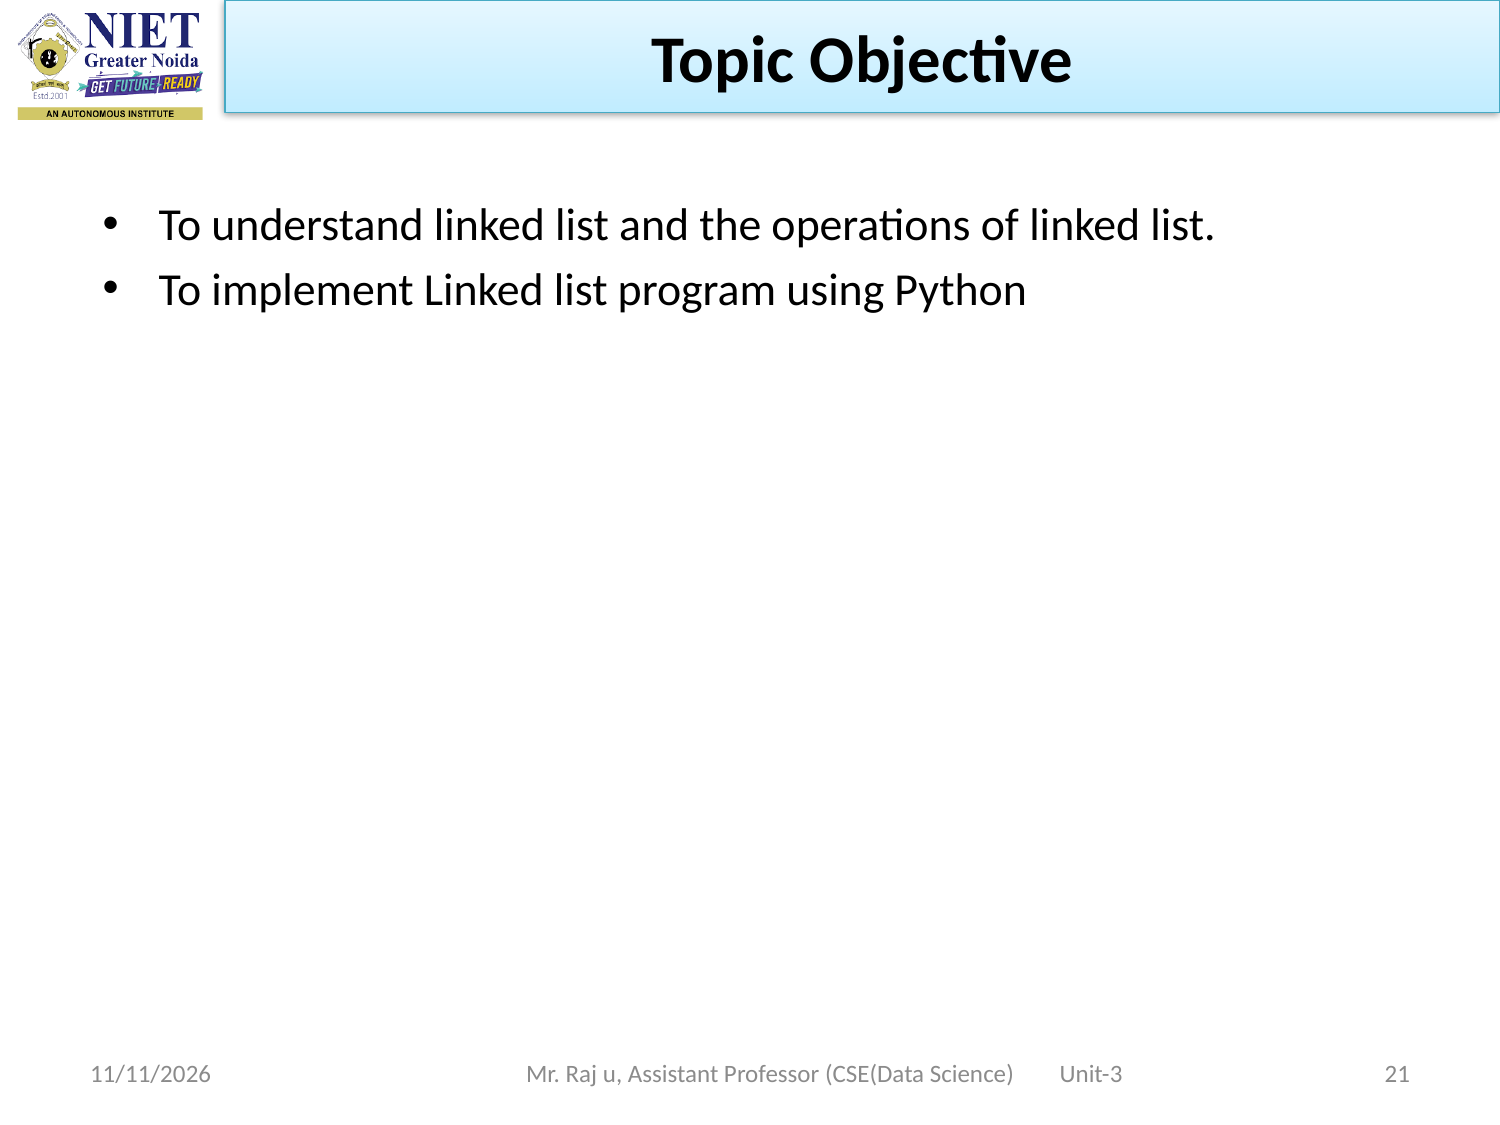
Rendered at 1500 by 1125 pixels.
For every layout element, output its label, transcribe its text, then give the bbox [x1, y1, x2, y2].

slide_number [75, 1042, 412, 1103]
picture [17, 13, 204, 120]
slide_number 21 [1074, 1042, 1425, 1103]
list To understand linked list and the operations of linked list. To implement Linked list program using Python [87, 187, 1438, 931]
text_box Topic Objective [224, 0, 1500, 113]
footer Mr. Raj u, Assistant Professor (CSE(Data Science) Unit-3 [412, 1042, 1074, 1103]
